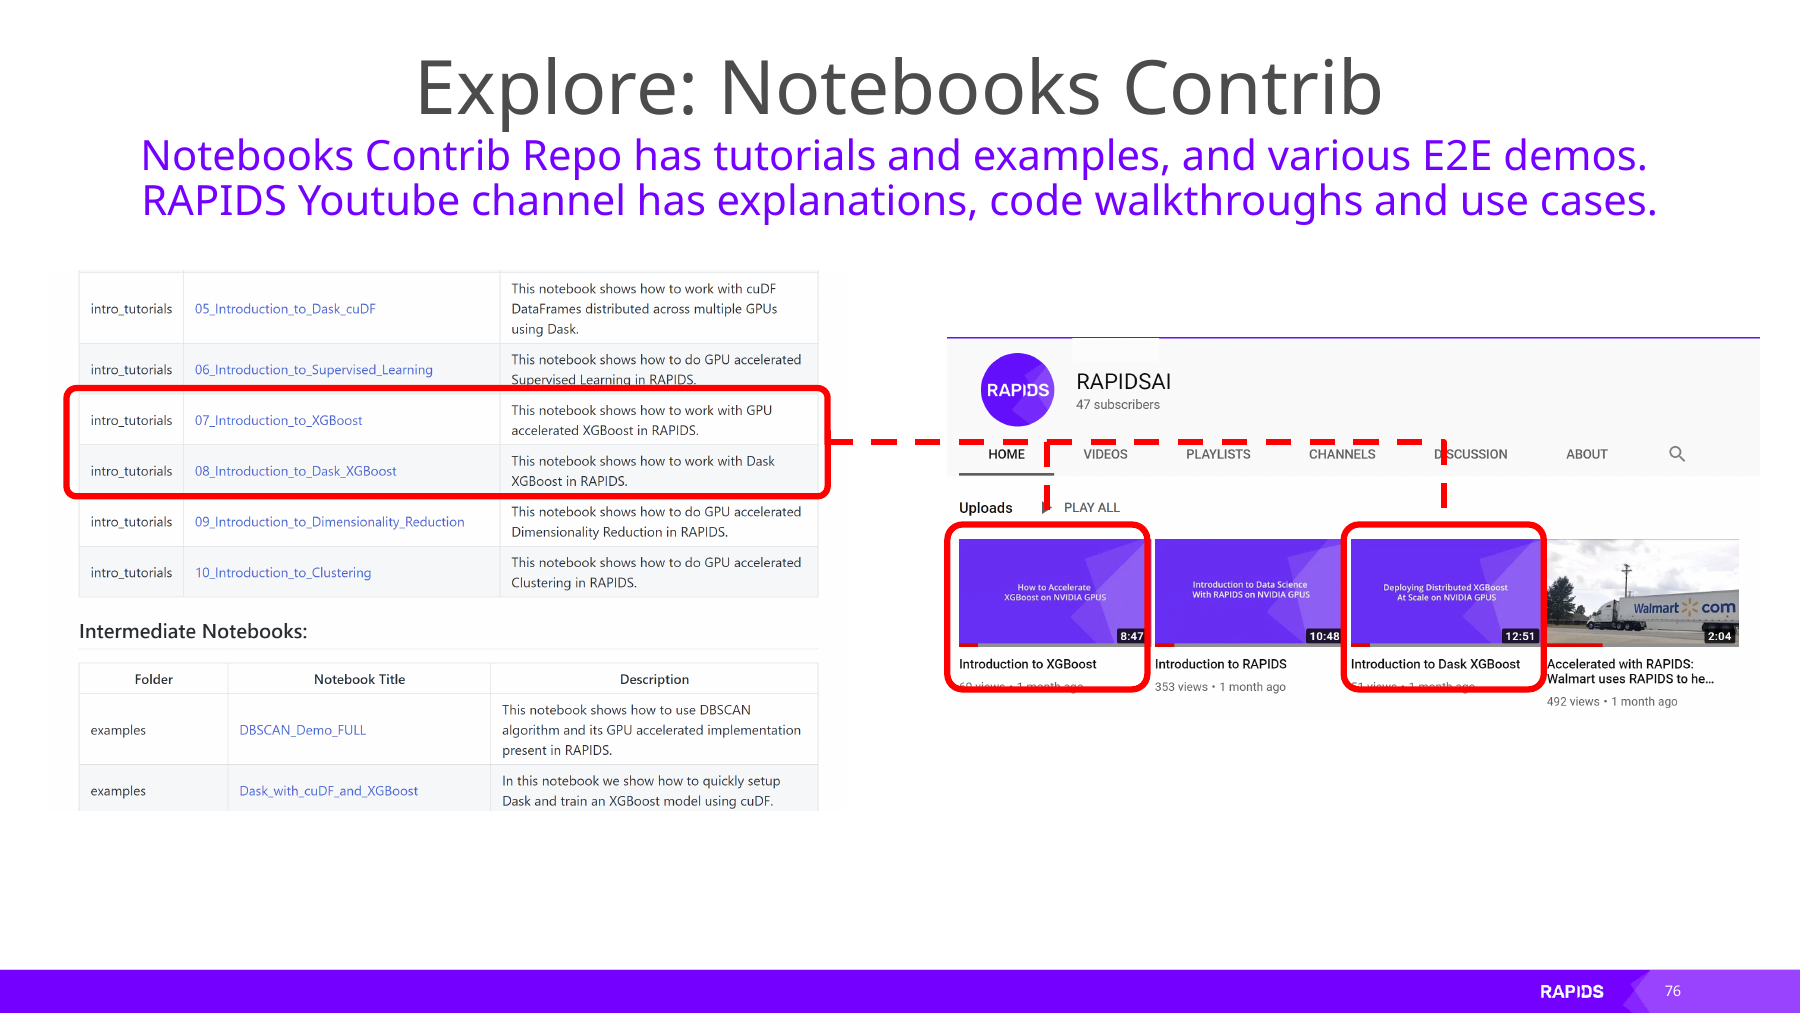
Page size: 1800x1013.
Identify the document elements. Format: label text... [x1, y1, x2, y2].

picture [0, 0, 1800, 1013]
list Notebooks Contrib Repo has tutorials and examples, and various E2E demos. RAPIDS Youtube channel has explanations, code walkthroughs and use cases. [81, 126, 1719, 213]
title Explore: Notebooks Contrib [81, 40, 1719, 126]
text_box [827, 441, 1444, 525]
